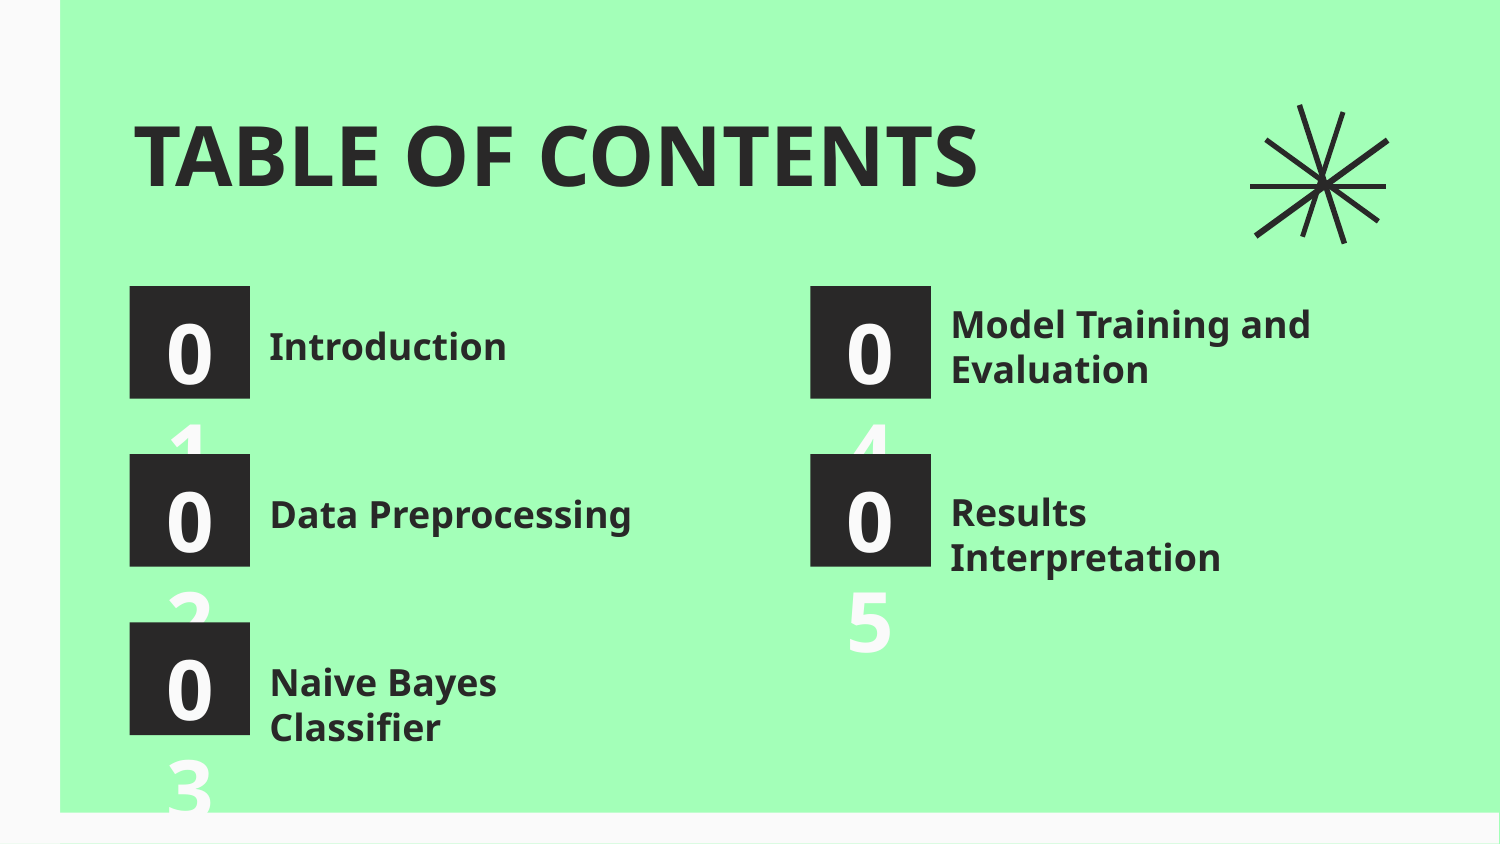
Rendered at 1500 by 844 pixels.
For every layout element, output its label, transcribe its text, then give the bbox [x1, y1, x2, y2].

title 01 [129, 286, 250, 399]
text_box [1249, 103, 1390, 245]
subtitle Data Preprocessing [254, 475, 690, 567]
subtitle Introduction [254, 307, 690, 399]
subtitle Results Interpretation [935, 474, 1347, 569]
title TABLE OF CONTENTS [118, 87, 1382, 182]
title 05 [810, 454, 931, 567]
title 02 [129, 454, 250, 567]
title 03 [129, 622, 250, 736]
subtitle Naive Bayes Classifier [254, 644, 690, 735]
title 04 [810, 286, 931, 399]
subtitle Model Training and Evaluation [935, 286, 1371, 399]
